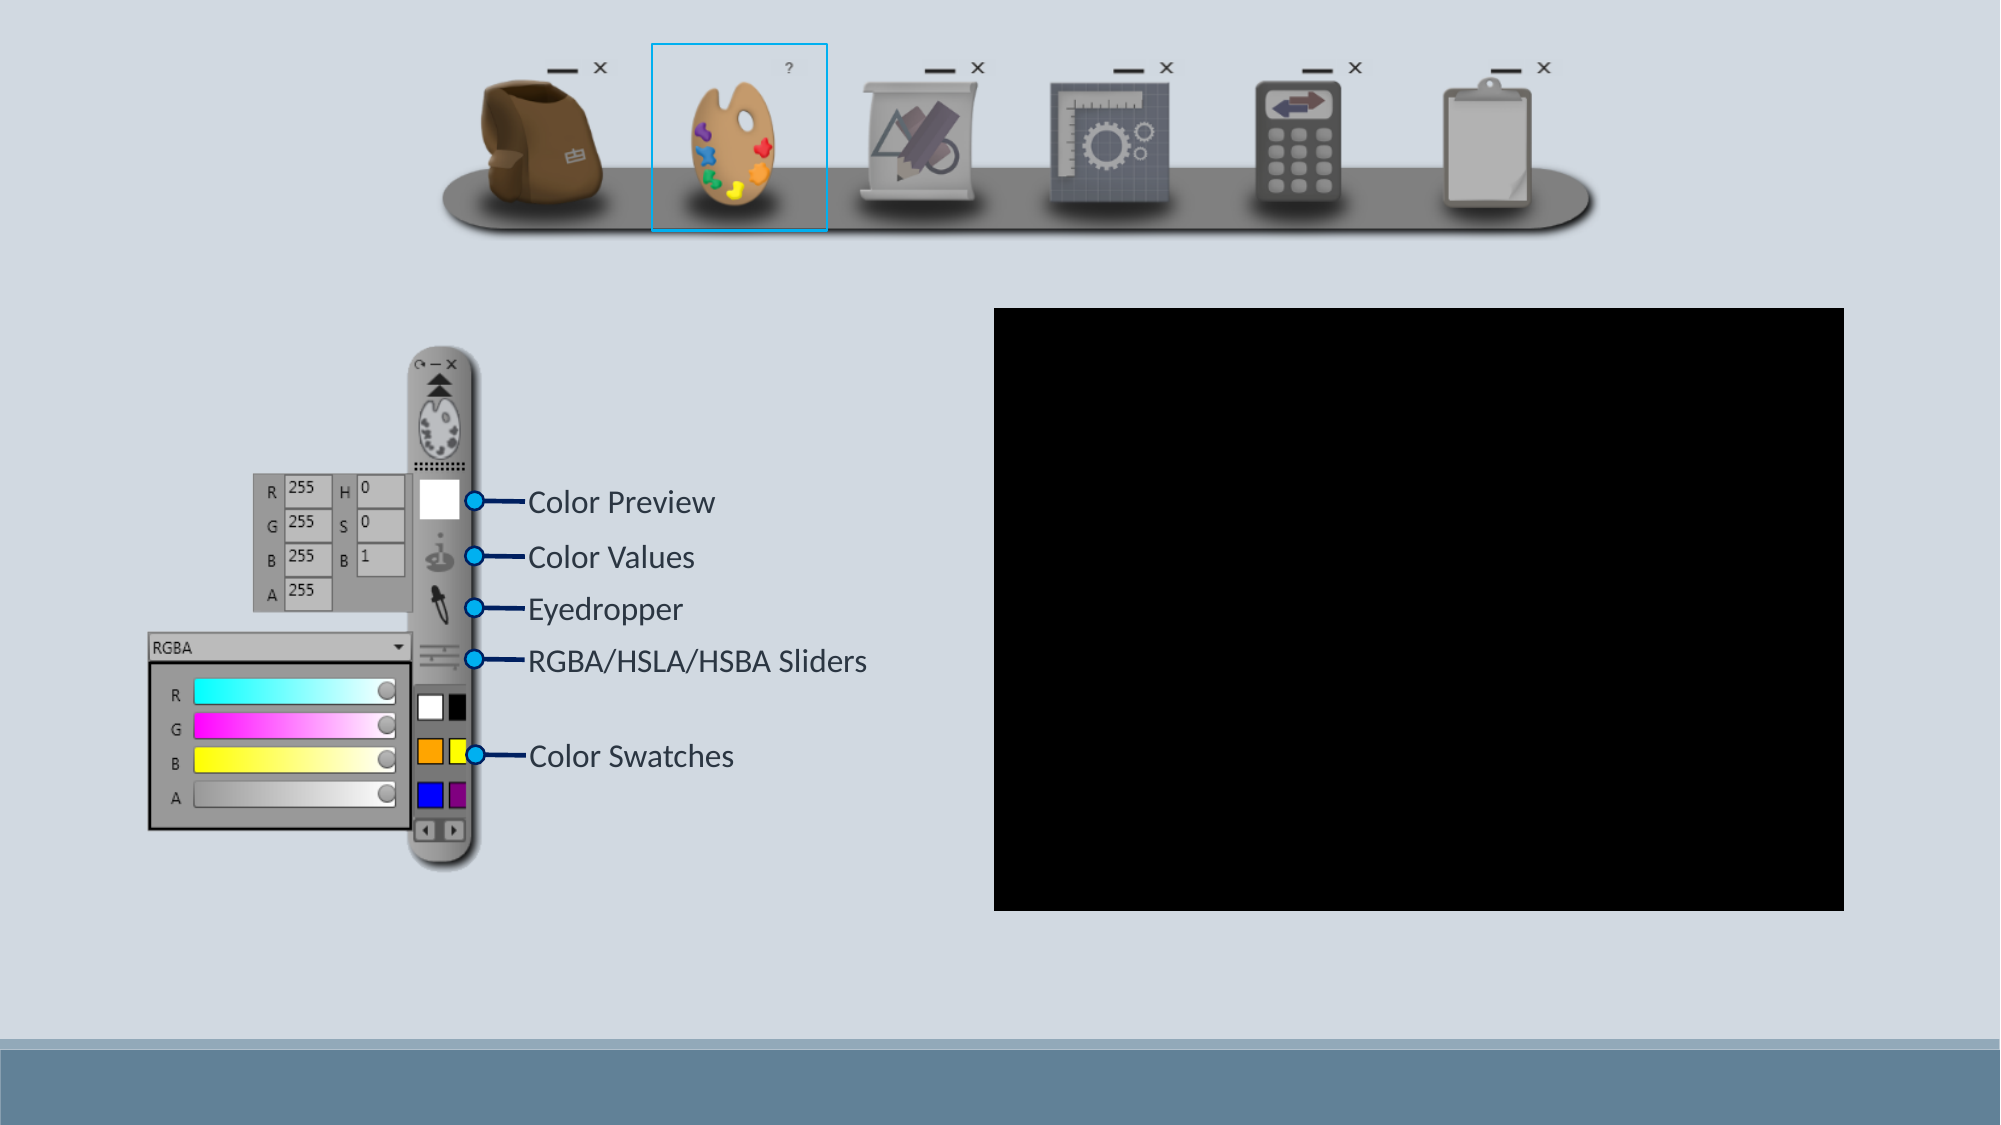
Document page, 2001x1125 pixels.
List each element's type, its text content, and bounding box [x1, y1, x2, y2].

picture [421, 43, 1614, 259]
picture [120, 323, 508, 879]
text_box RGBA/HSLA/HSBA Sliders [516, 631, 901, 686]
text_box Eyedropper [516, 580, 718, 631]
text_box Color Values [516, 528, 722, 583]
picture [654, 46, 825, 228]
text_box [993, 306, 1845, 913]
text_box Color Swatches [516, 727, 774, 782]
text_box Color Preview [516, 473, 761, 528]
